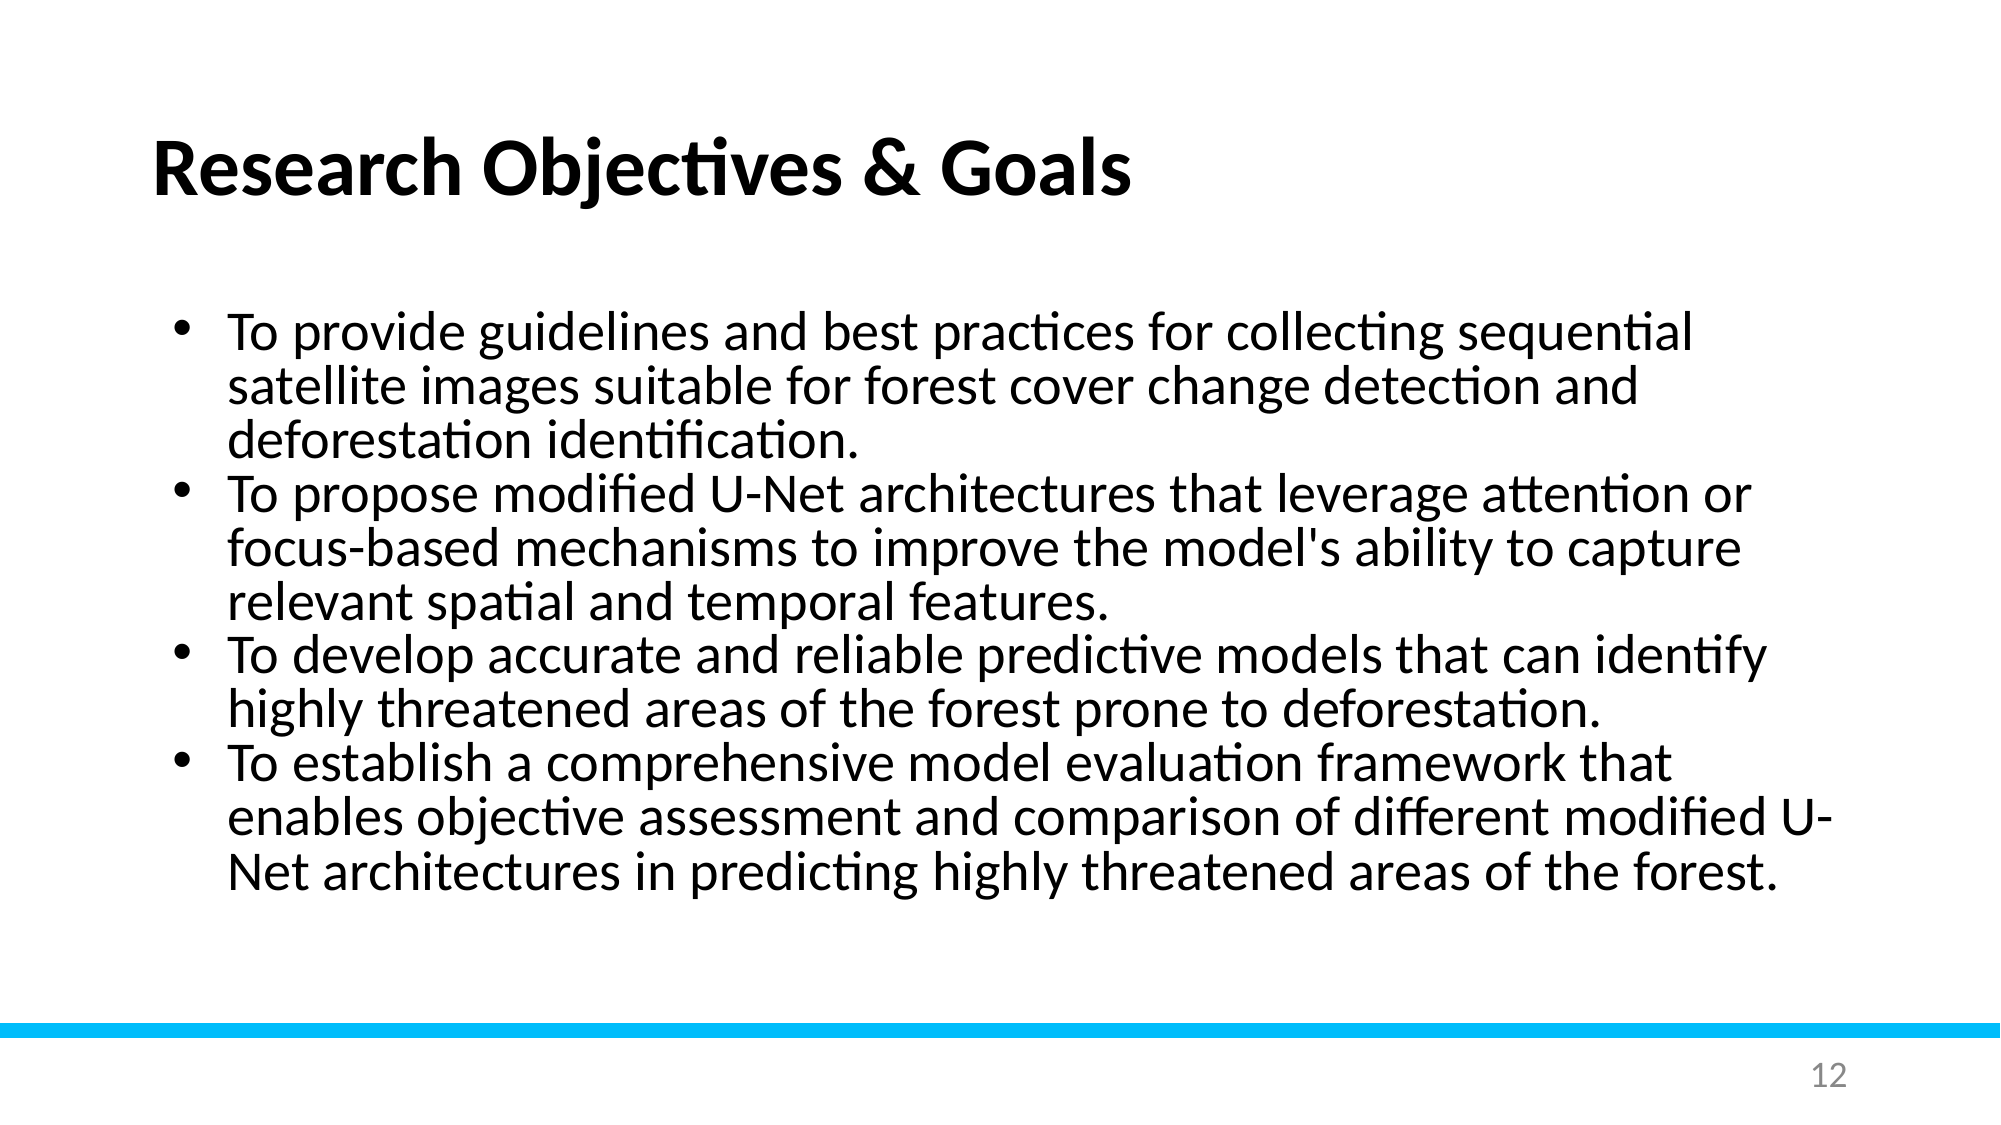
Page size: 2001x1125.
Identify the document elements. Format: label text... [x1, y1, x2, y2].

title Research Objectives & Goals [137, 59, 1863, 278]
list To provide guidelines and best practices for collecting sequential satellite images suitable for forest cover change detection and deforestation identification. To propose modified U-Net architectures that leverage attention or focus-based mechanisms to improve the model's ability to capture relevant spatial and temporal features. To develop accurate and reliable predictive models that can identify highly threatened areas of the forest prone to deforestation. To establish a comprehensive model evaluation framework that enables objective assessment and comparison of different modified U-Net architectures in predicting highly threatened areas of the forest. [137, 299, 1863, 1014]
slide_number ‹#› [1412, 1042, 1863, 1103]
